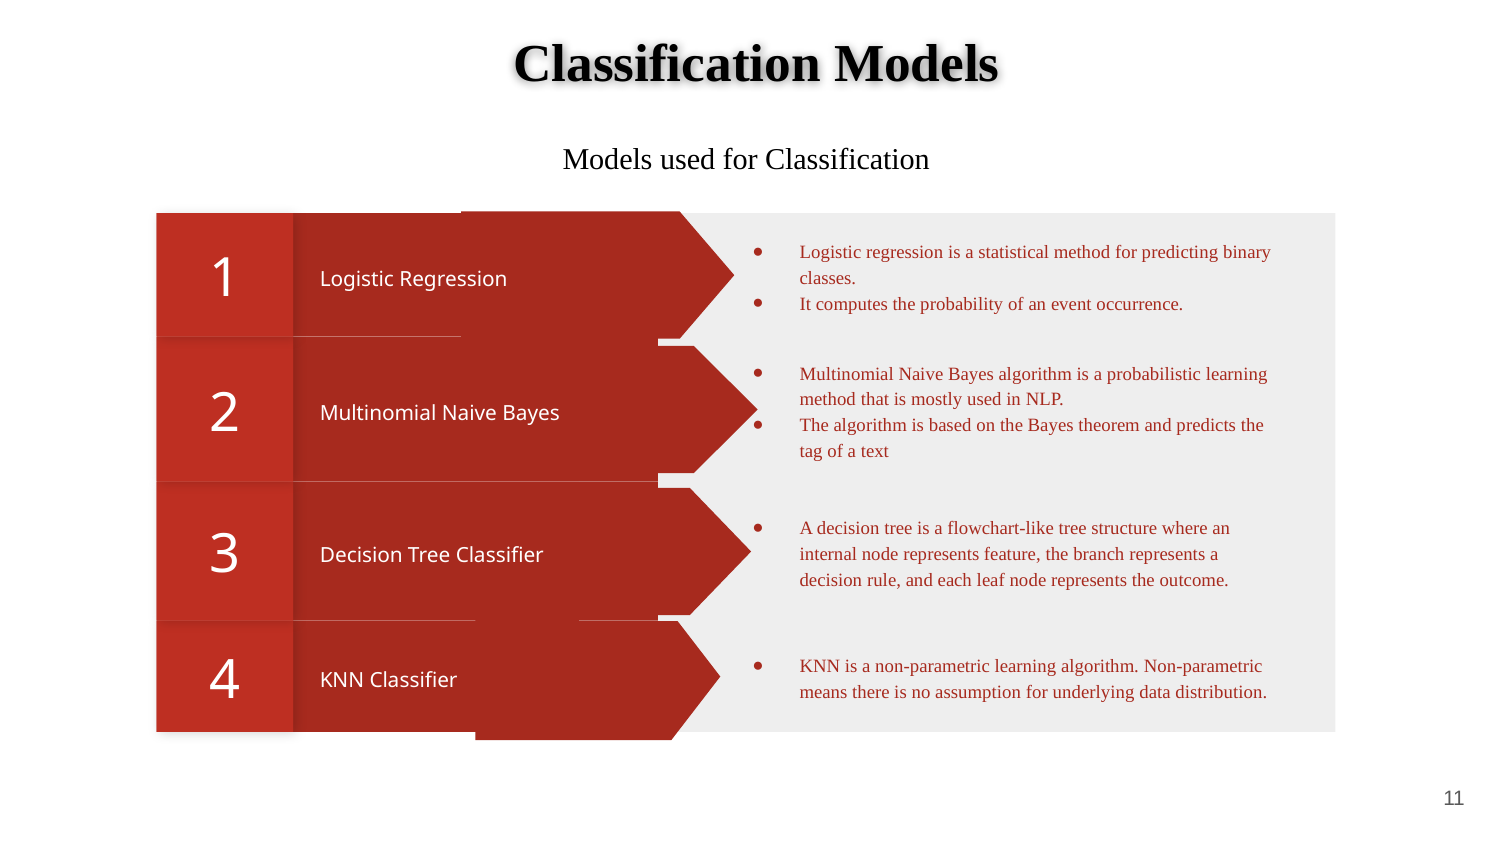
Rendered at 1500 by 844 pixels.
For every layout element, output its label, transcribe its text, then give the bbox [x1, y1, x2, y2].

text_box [156, 344, 1336, 483]
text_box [156, 629, 1336, 733]
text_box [156, 489, 1336, 622]
slide_number 11 [1389, 764, 1480, 830]
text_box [156, 212, 1336, 338]
list Models used for Classification [0, 119, 1492, 828]
title Classification Models [51, 13, 1449, 108]
